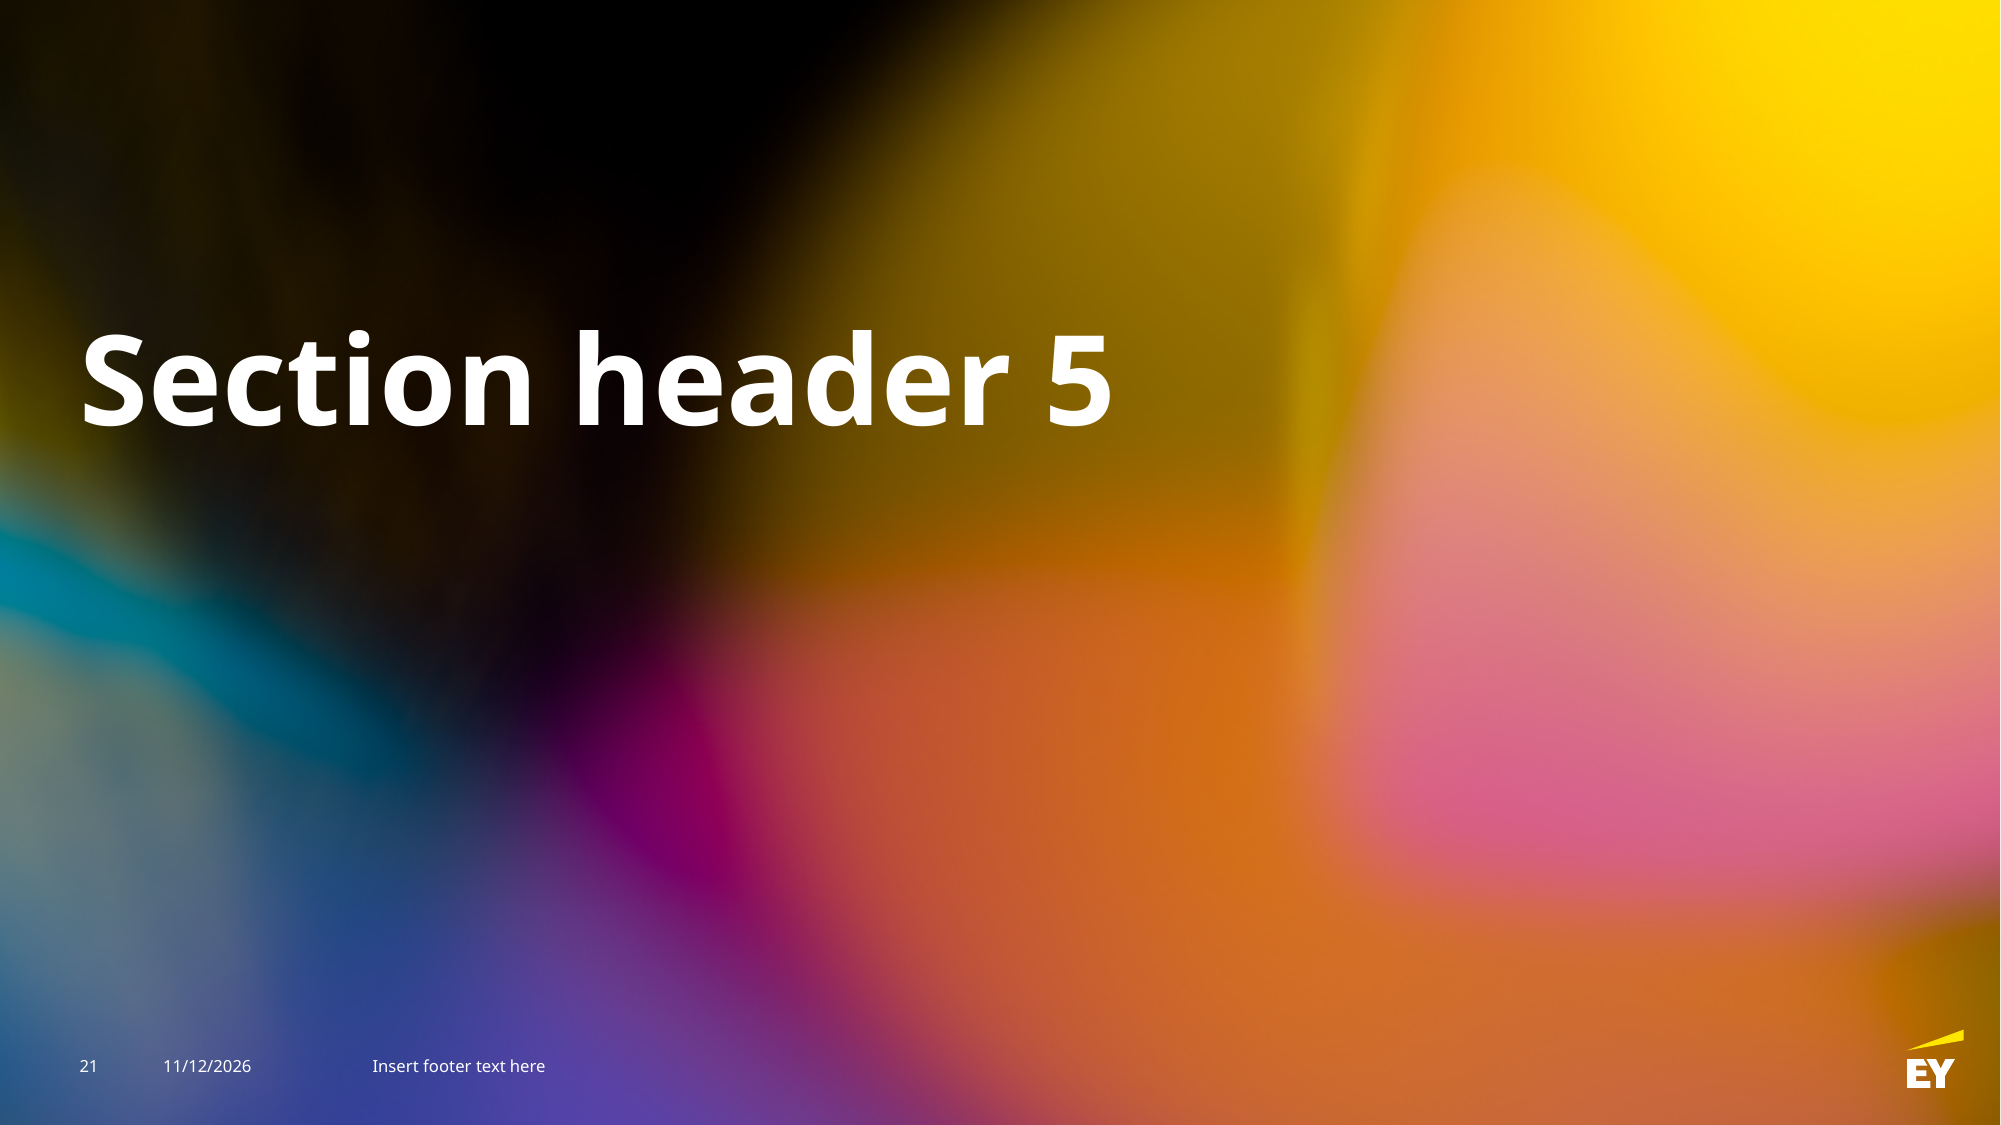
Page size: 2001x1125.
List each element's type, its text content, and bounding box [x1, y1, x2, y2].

picture [0, 0, 2001, 1125]
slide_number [163, 1055, 373, 1077]
slide_number 21 [79, 1055, 163, 1077]
title Section header 5 [79, 323, 1293, 794]
footer Insert footer text here [373, 1055, 1000, 1077]
